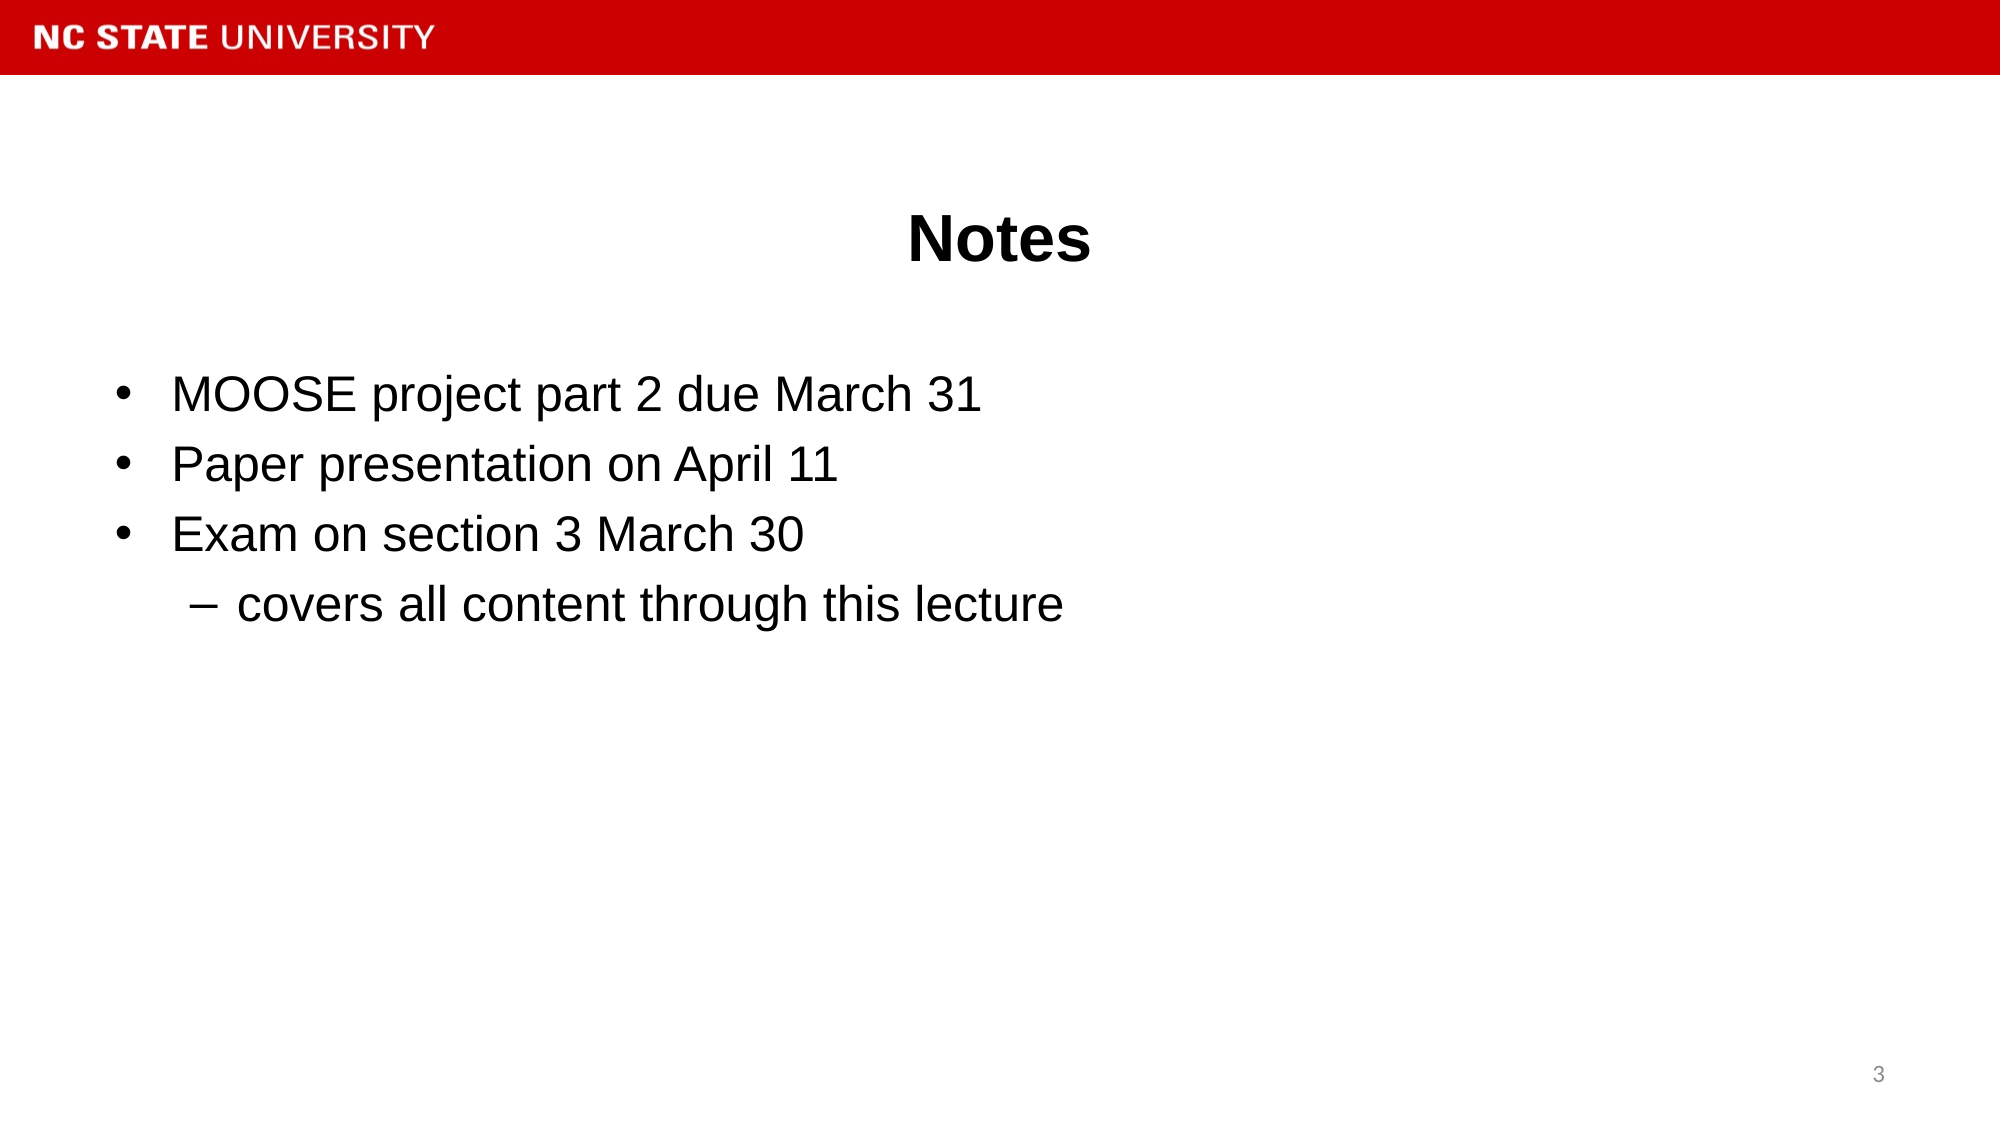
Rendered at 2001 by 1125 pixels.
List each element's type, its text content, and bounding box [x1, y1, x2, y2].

slide_number 3 [1433, 1042, 1900, 1103]
picture [0, 0, 2000, 75]
list MOOSE project part 2 due March 31 Paper presentation on April 11 Exam on section 3 March 30 covers all content through this lecture [99, 354, 1900, 1005]
title Notes [99, 147, 1900, 323]
